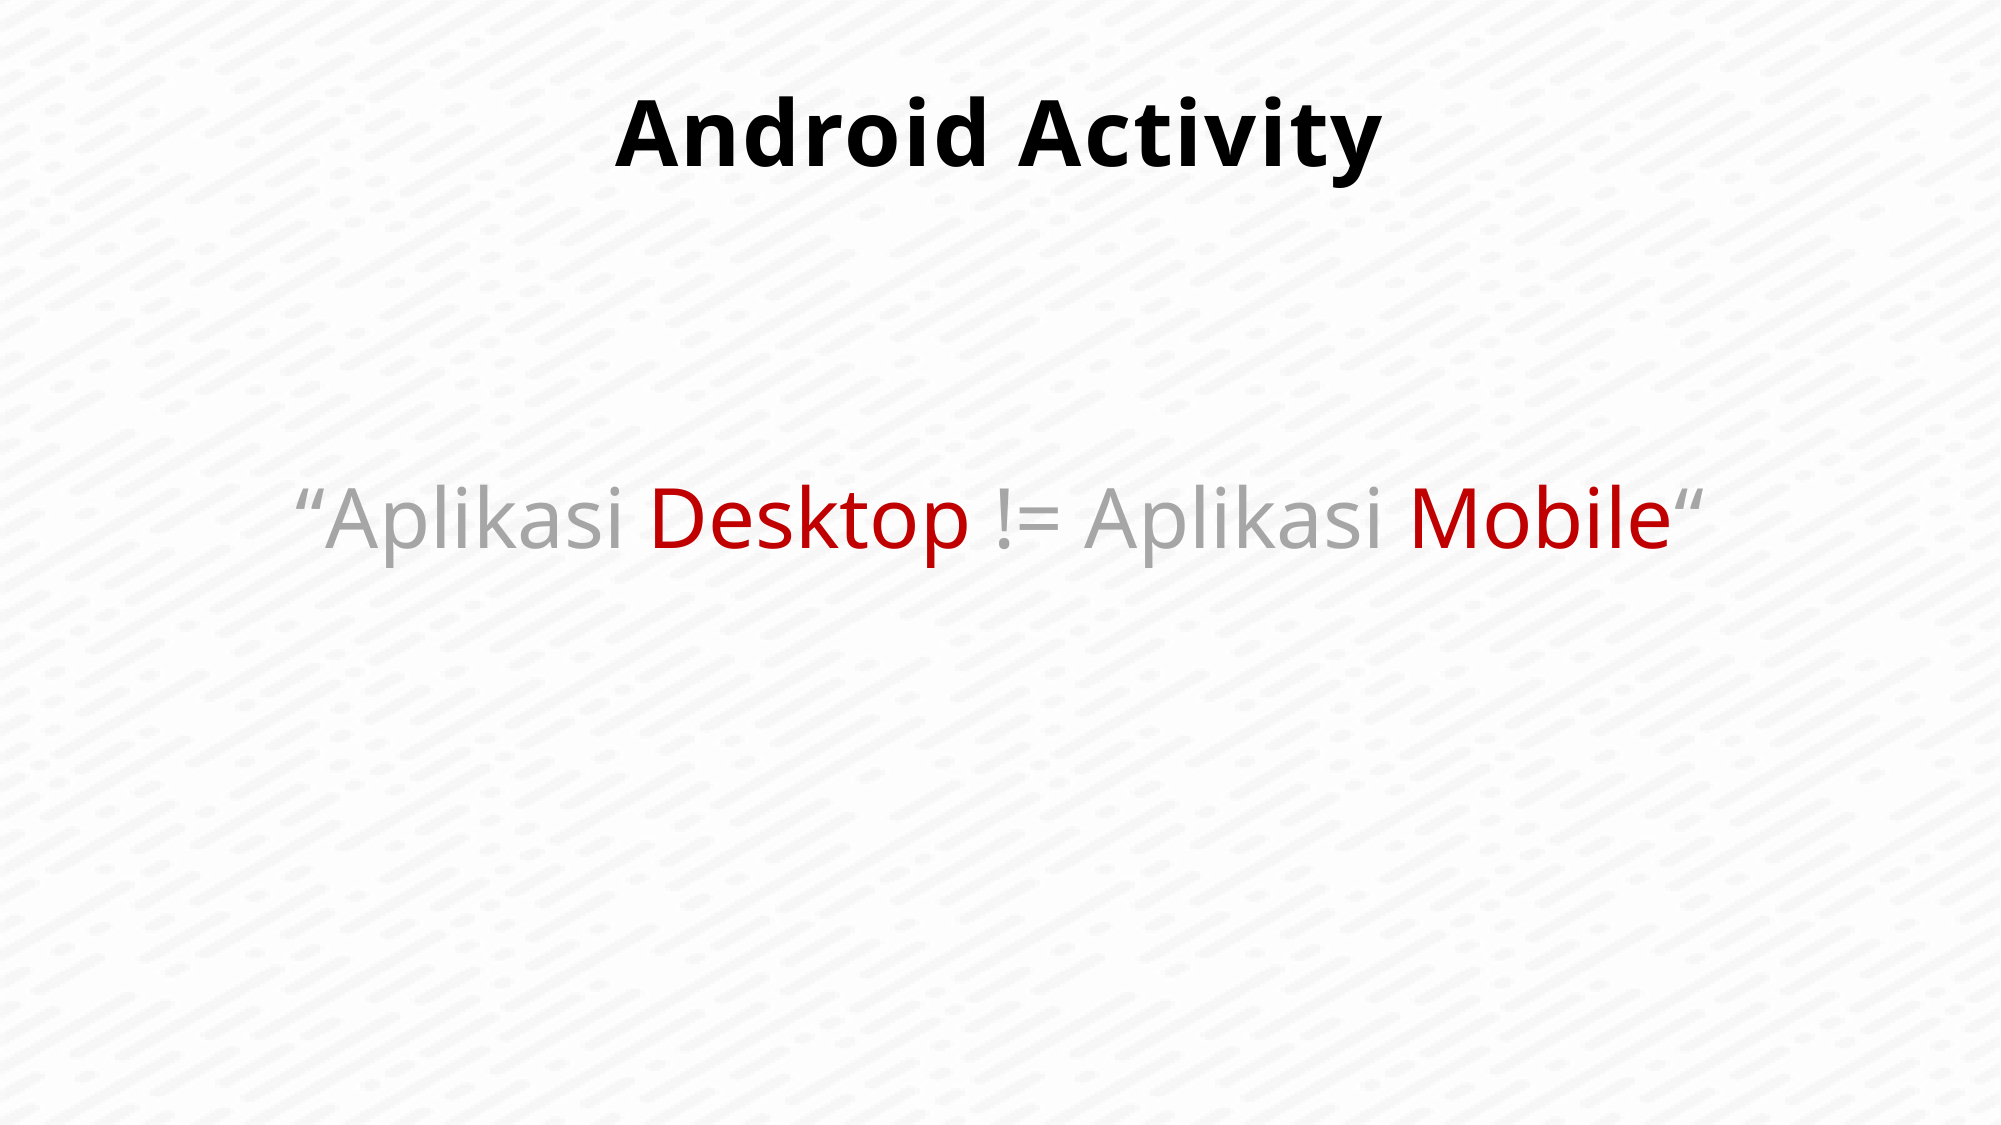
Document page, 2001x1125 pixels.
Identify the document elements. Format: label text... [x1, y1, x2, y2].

text_box Android Activity [333, 76, 1667, 198]
text_box “Aplikasi Desktop != Aplikasi Mobile“ [216, 457, 1784, 769]
